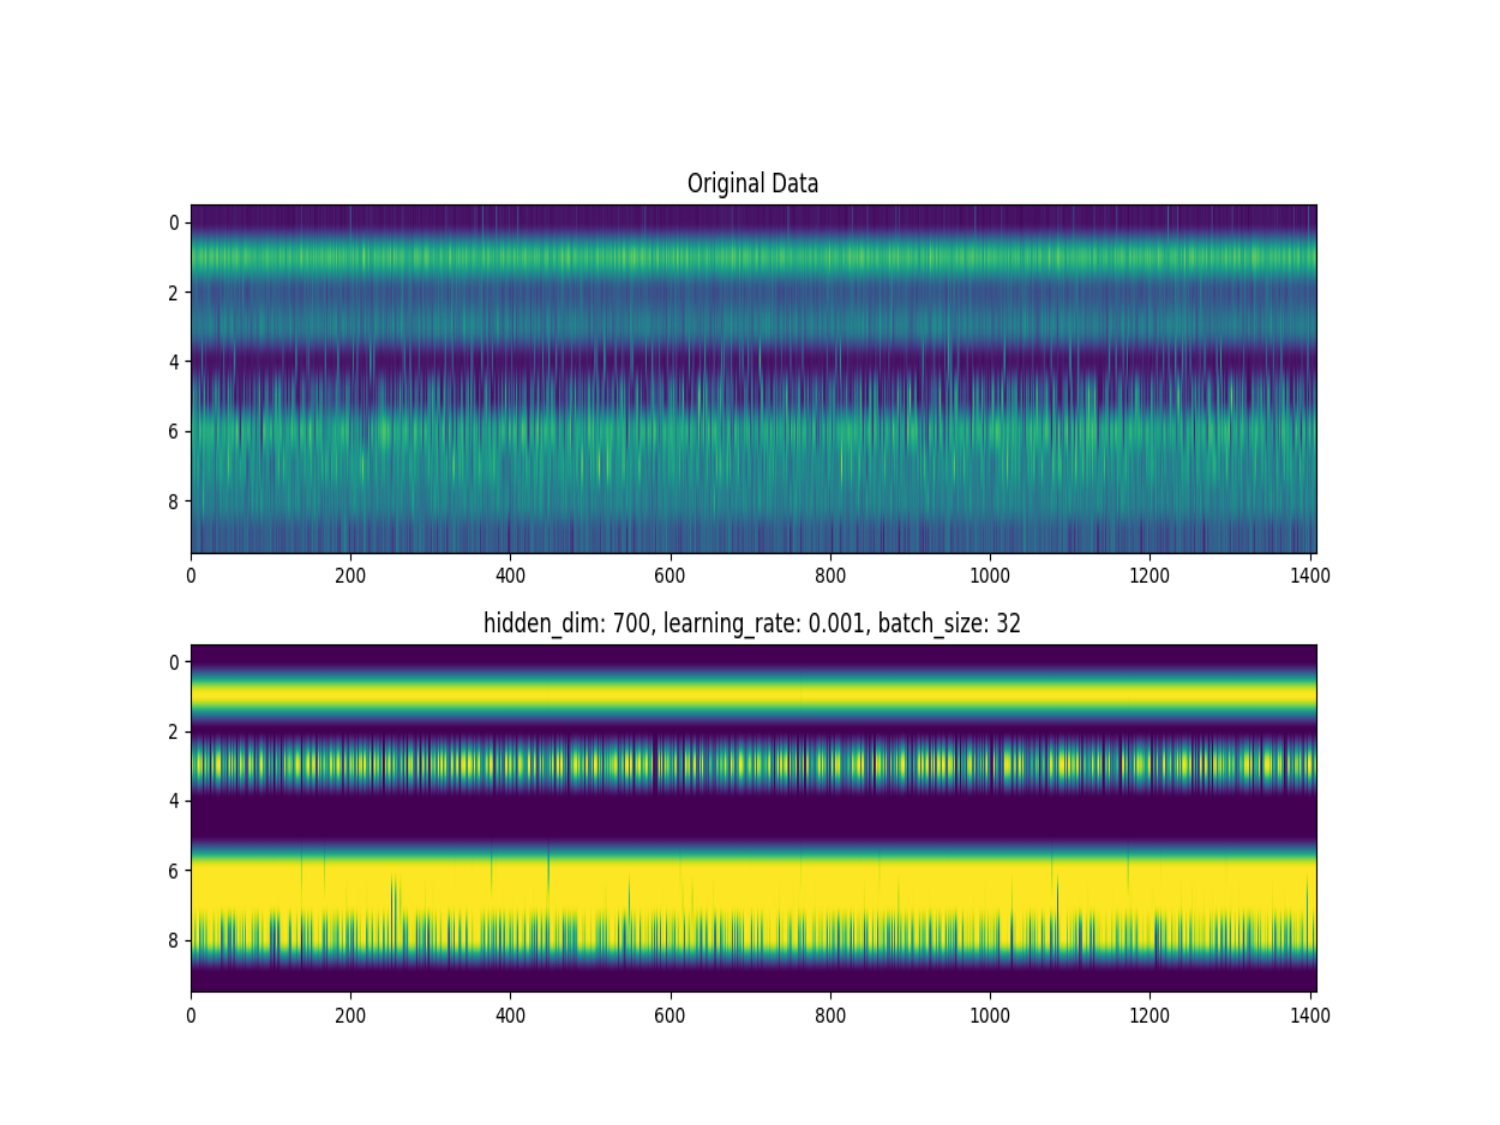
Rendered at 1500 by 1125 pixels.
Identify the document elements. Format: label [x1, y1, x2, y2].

picture [149, 149, 1351, 1051]
